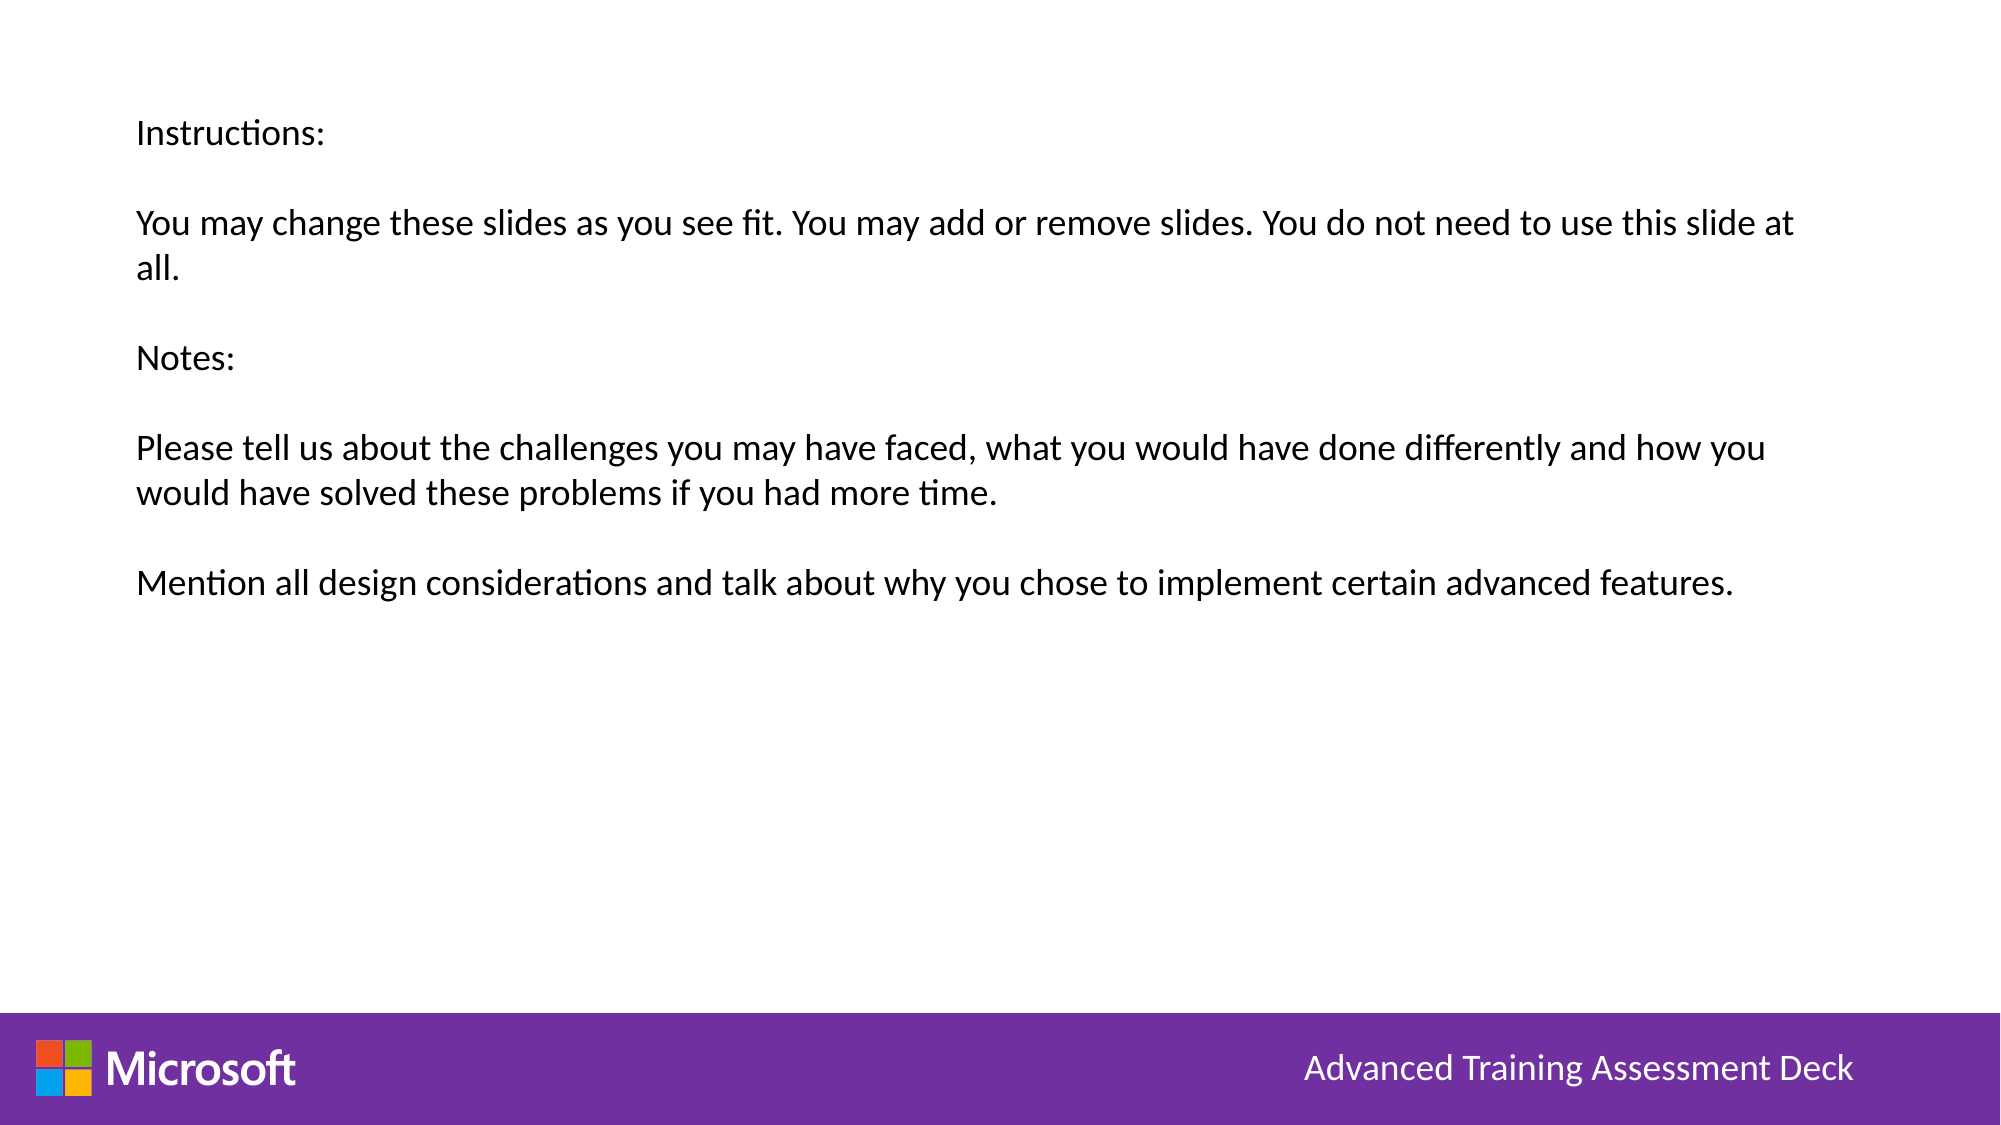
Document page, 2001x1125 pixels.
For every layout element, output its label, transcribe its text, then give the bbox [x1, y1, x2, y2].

picture [0, 1007, 331, 1125]
text_box Instructions: You may change these slides as you see fit. You may add or remove slides. You do not need to use this slide at all. Notes: Please tell us about the challenges you may have faced, what you would have done differently and how you would have solved these problems if you had more time. Mention all design considerations and talk about why you chose to implement certain advanced features. [121, 100, 1813, 611]
